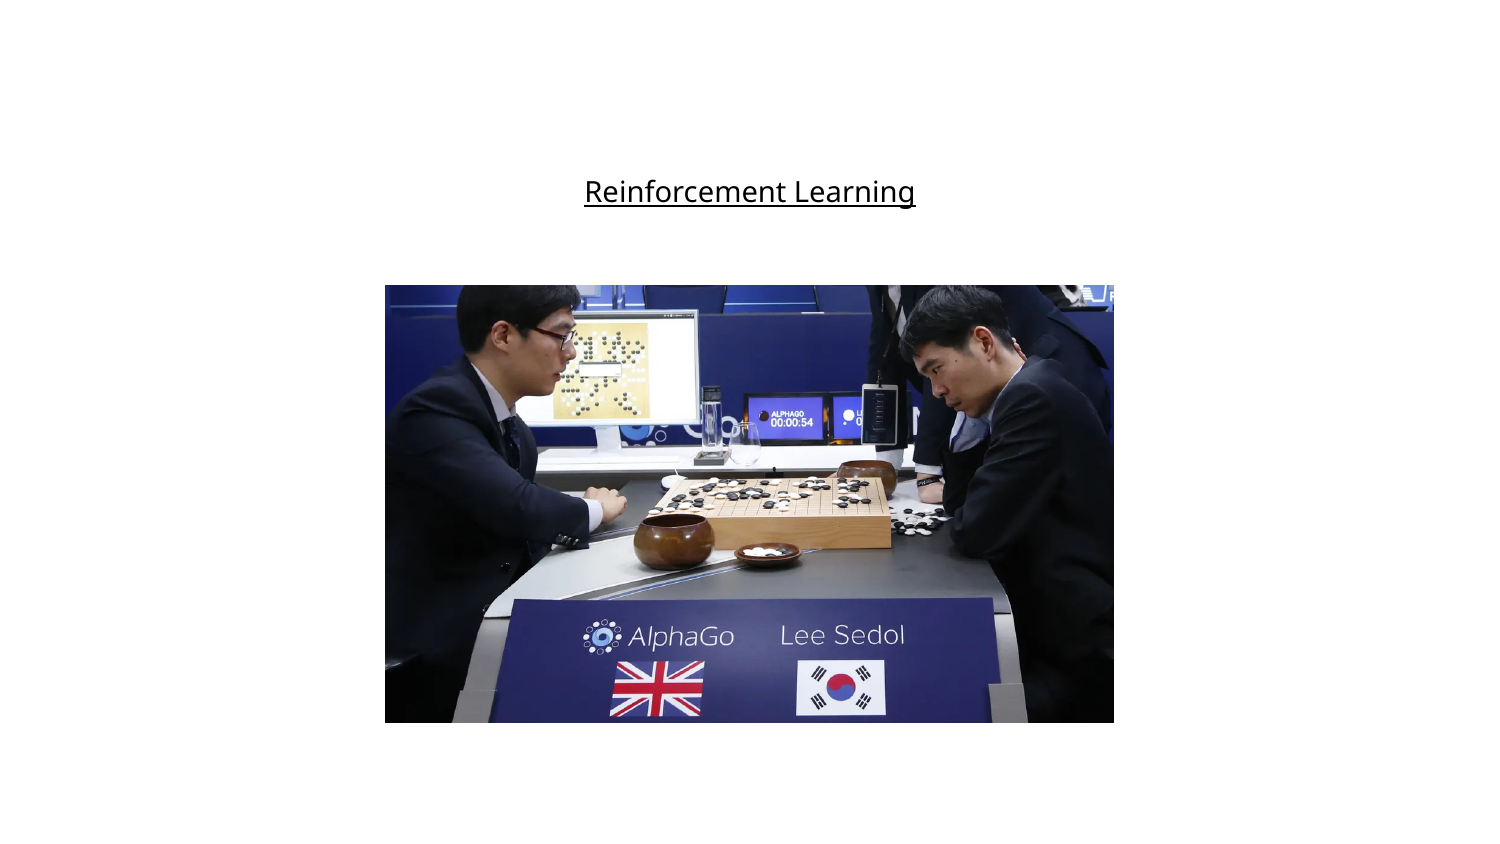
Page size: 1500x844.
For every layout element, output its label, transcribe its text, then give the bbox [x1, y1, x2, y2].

picture [385, 285, 1115, 723]
text_box Reinforcement Learning [435, 158, 1065, 224]
